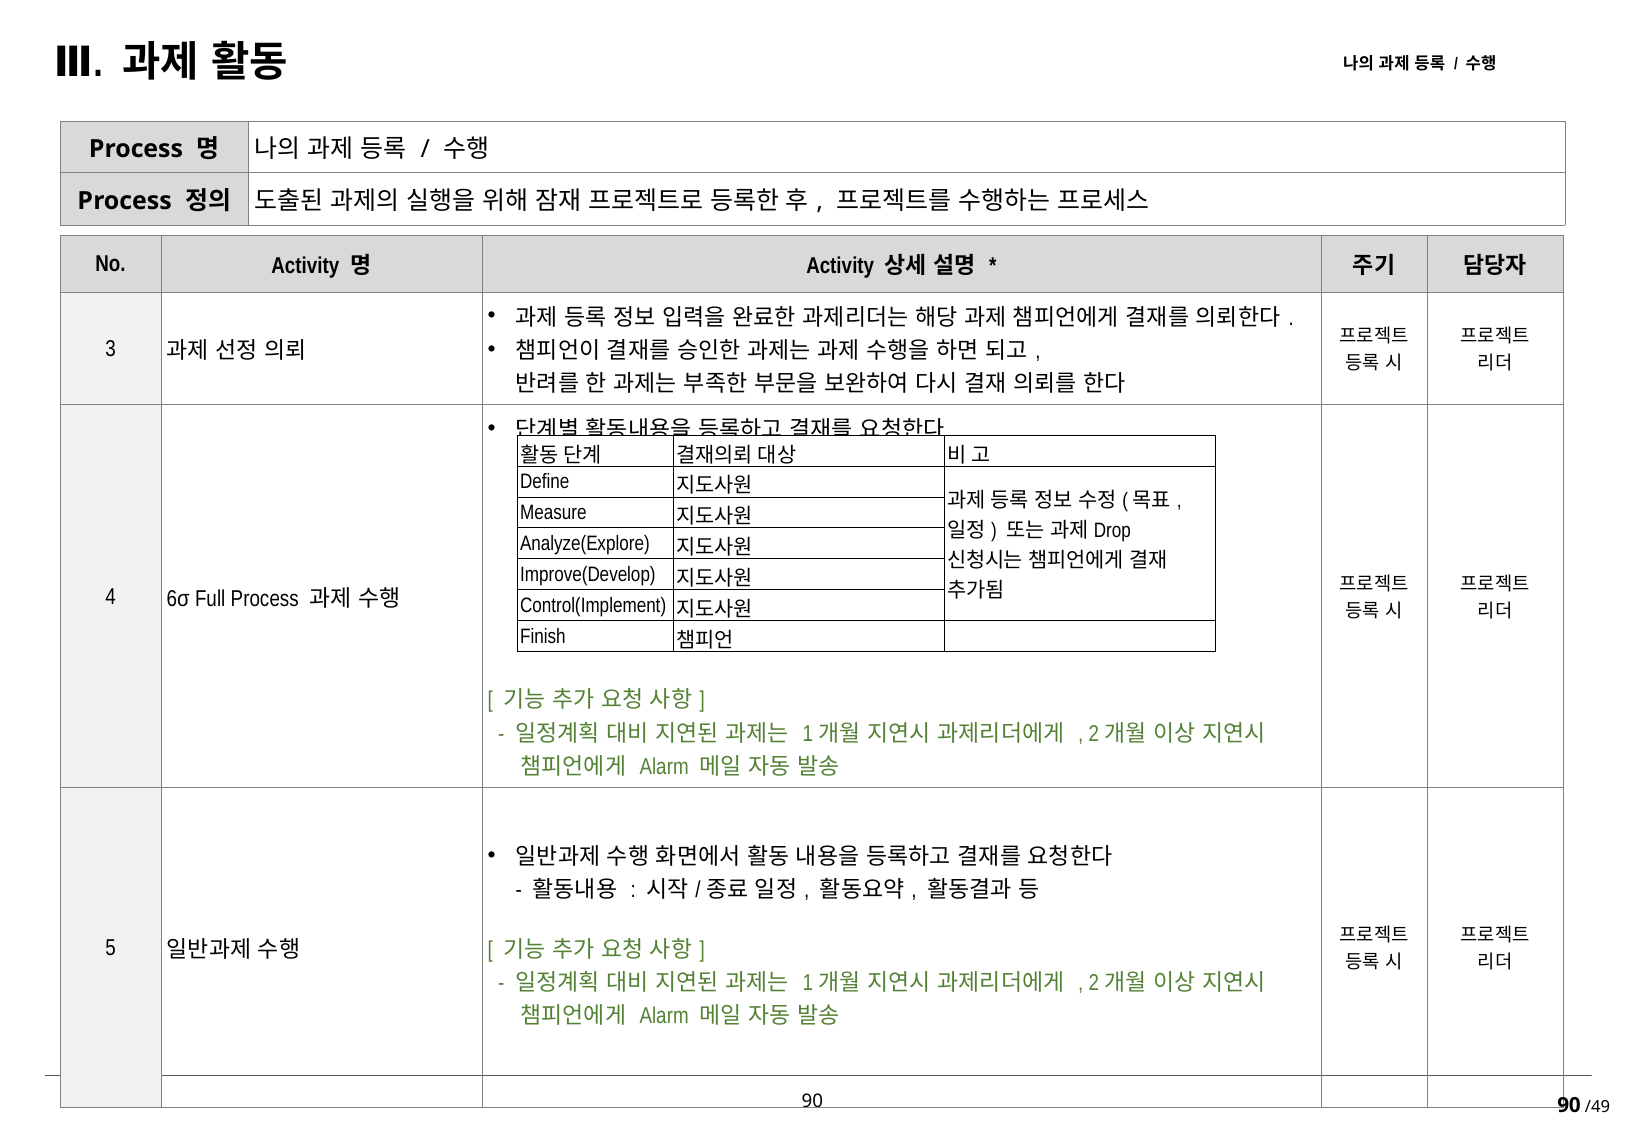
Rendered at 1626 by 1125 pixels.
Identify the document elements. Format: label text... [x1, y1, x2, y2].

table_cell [483, 293, 1321, 404]
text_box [1342, 52, 1497, 73]
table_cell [162, 405, 482, 787]
table_header Activity 상세 설명 * [483, 236, 1321, 292]
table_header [518, 436, 673, 466]
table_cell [1428, 405, 1563, 787]
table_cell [61, 405, 161, 787]
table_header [945, 436, 1215, 466]
table_header 담당자 [1428, 236, 1563, 292]
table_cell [1428, 293, 1563, 404]
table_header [61, 122, 248, 172]
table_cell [61, 788, 161, 1107]
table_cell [61, 293, 161, 404]
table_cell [483, 405, 1321, 787]
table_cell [1322, 788, 1427, 1107]
table_header 주기 [1322, 236, 1427, 292]
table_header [674, 436, 944, 466]
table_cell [162, 293, 482, 404]
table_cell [1322, 405, 1427, 787]
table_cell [61, 173, 248, 225]
table_header Activity 명 [162, 236, 482, 292]
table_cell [483, 788, 1321, 1107]
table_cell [162, 788, 482, 1107]
table_header No. [61, 236, 161, 292]
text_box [53, 34, 289, 85]
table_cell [249, 173, 1565, 225]
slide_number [1511, 1083, 1625, 1125]
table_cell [1322, 293, 1427, 404]
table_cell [1428, 788, 1563, 1107]
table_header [249, 122, 1565, 172]
